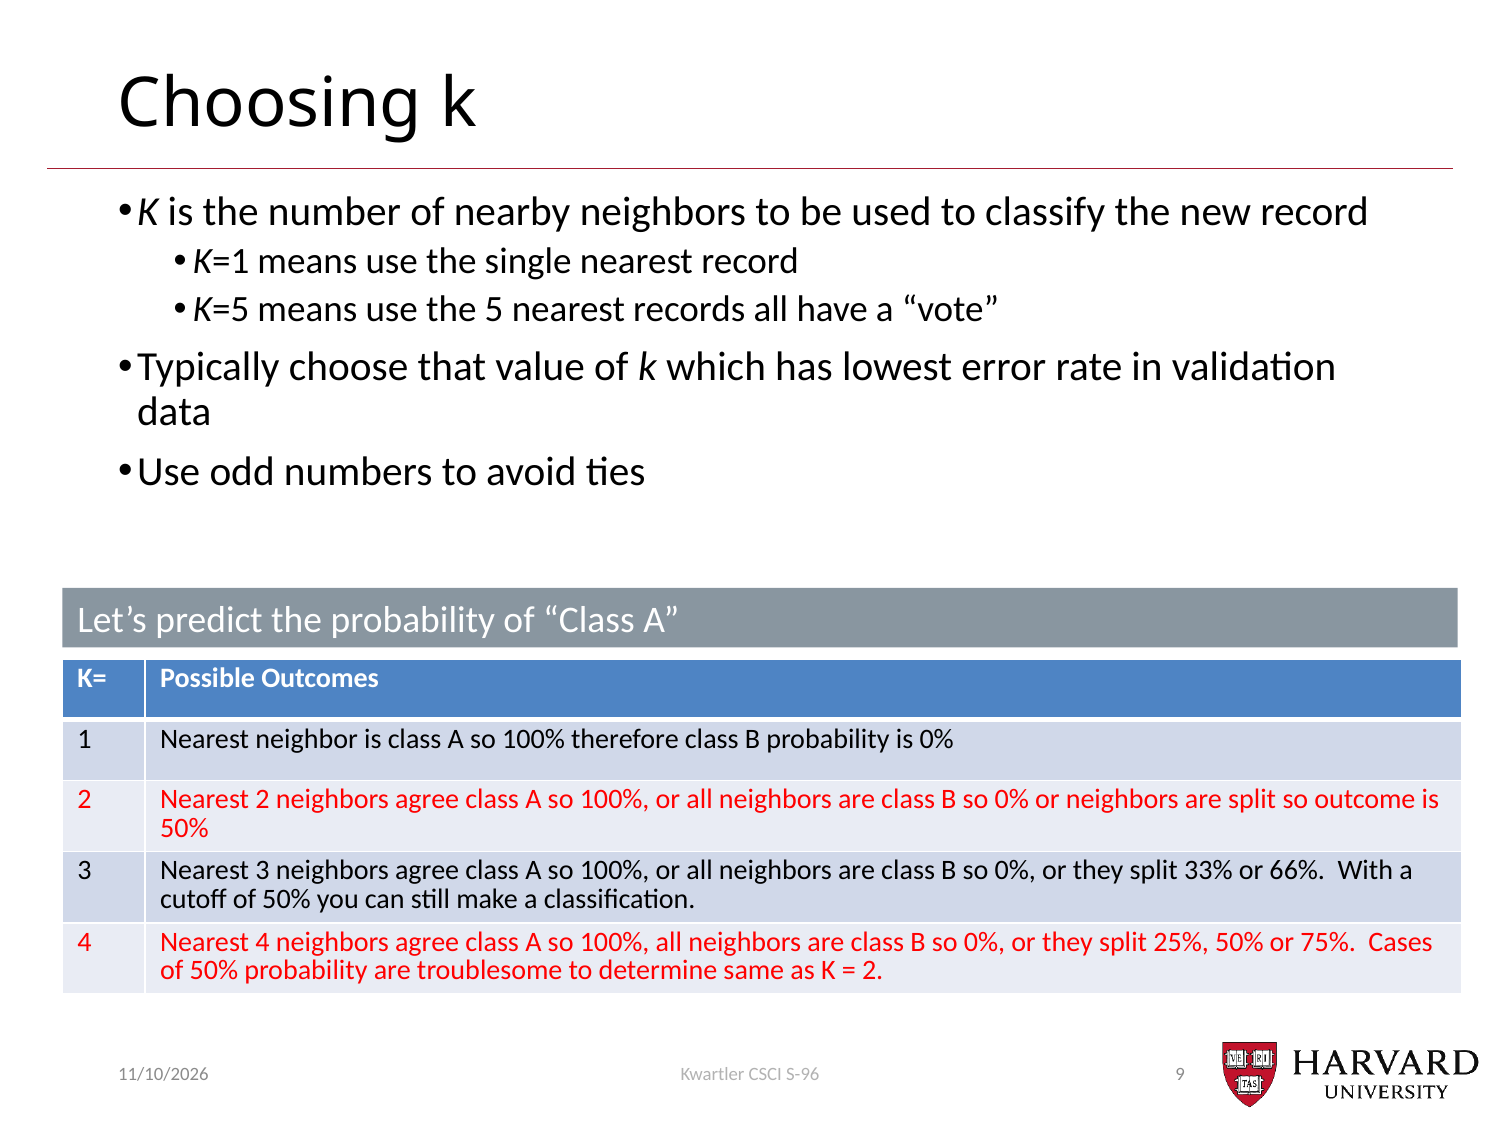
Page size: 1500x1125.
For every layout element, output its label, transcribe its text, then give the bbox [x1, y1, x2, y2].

title Choosing k [103, 59, 1397, 157]
table_header Possible Outcomes [146, 660, 1461, 717]
list K is the number of nearby neighbors to be used to classify the new record K=1 means use the single nearest record K=5 means use the 5 nearest records all have a “vote” Typically choose that value of k which has lowest error rate in validation data Use odd numbers to avoid ties [103, 182, 1397, 550]
table_cell 2 [63, 781, 144, 851]
footer Kwartler CSCI S-96 [496, 1042, 1004, 1103]
table_cell 4 [63, 924, 144, 993]
table_cell Nearest neighbor is class A so 100% therefore class B probability is 0% [146, 722, 1461, 780]
picture [1200, 1024, 1500, 1125]
table_cell Nearest 2 neighbors agree class A so 100%, or all neighbors are class B so 0% or neighbors are split so outcome is 50% [146, 781, 1461, 851]
table_cell Nearest 4 neighbors agree class A so 100%, all neighbors are class B so 0%, or they split 25%, 50% or 75%. Cases of 50% probability are troublesome to determine same as K = 2. [146, 924, 1461, 993]
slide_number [103, 1042, 441, 1103]
table_cell Nearest 3 neighbors agree class A so 100%, or all neighbors are class B so 0%, or they split 33% or 66%. With a cutoff of 50% you can still make a classification. [146, 852, 1461, 922]
table_cell 3 [63, 852, 144, 922]
text_box Let’s predict the probability of “Class A” [62, 587, 1458, 648]
table_cell 1 [63, 722, 144, 780]
slide_number 9 [1059, 1042, 1200, 1103]
table_header K= [63, 660, 144, 717]
